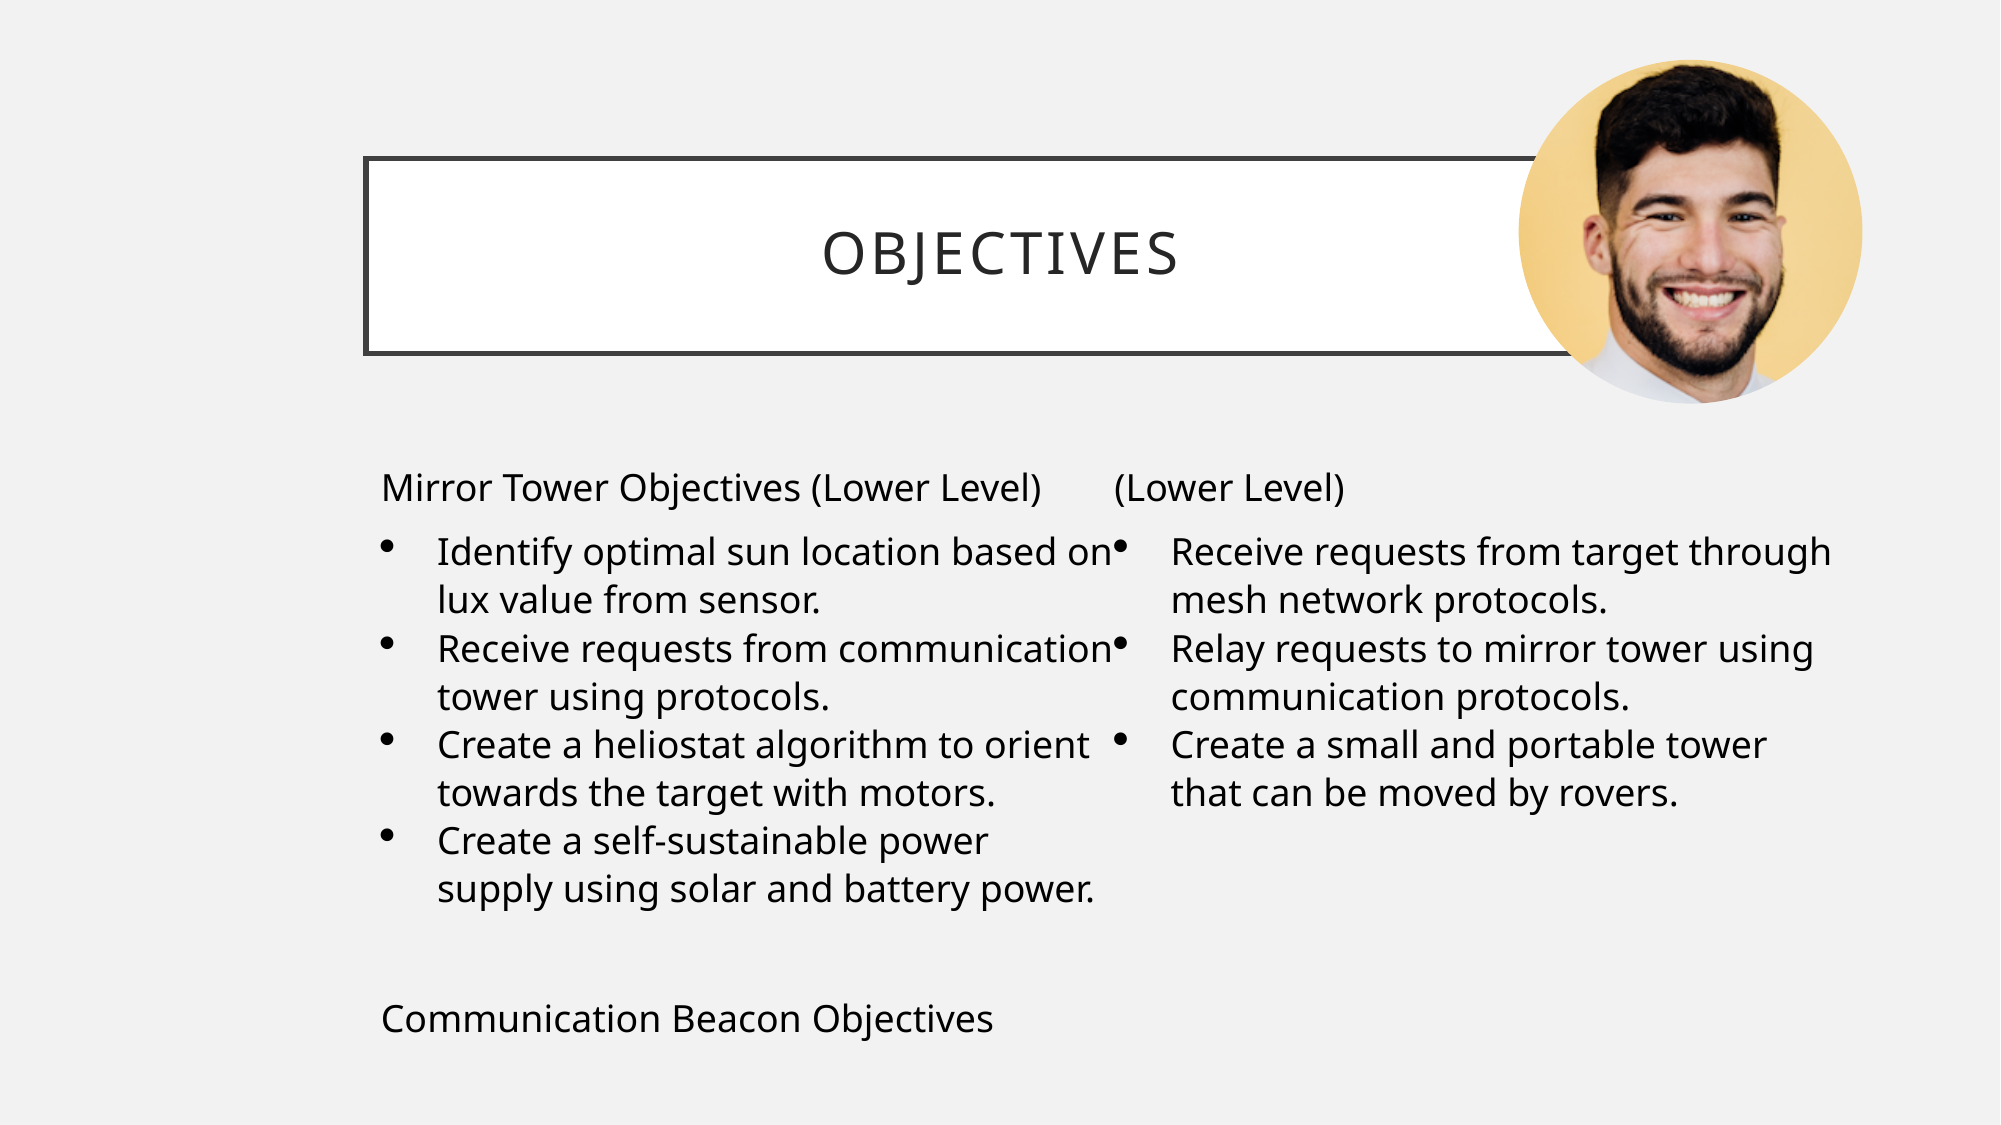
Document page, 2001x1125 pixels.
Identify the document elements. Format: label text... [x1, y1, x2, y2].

picture [1518, 59, 1863, 404]
title Objectives [363, 156, 1518, 356]
text_box Mirror Tower Objectives (Lower Level) Identify optimal sun location based on lux value from sensor. Receive requests from communication tower using protocols. Create a heliostat algorithm to orient towards the target with motors. Create a self-sustainable power supply using solar and battery power. Communication Beacon Objectives (Lower Level) Receive requests from target through mesh network protocols. Relay requests to mirror tower using communication protocols. Create a small and portable tower that can be moved by rovers. [366, 453, 1863, 1055]
